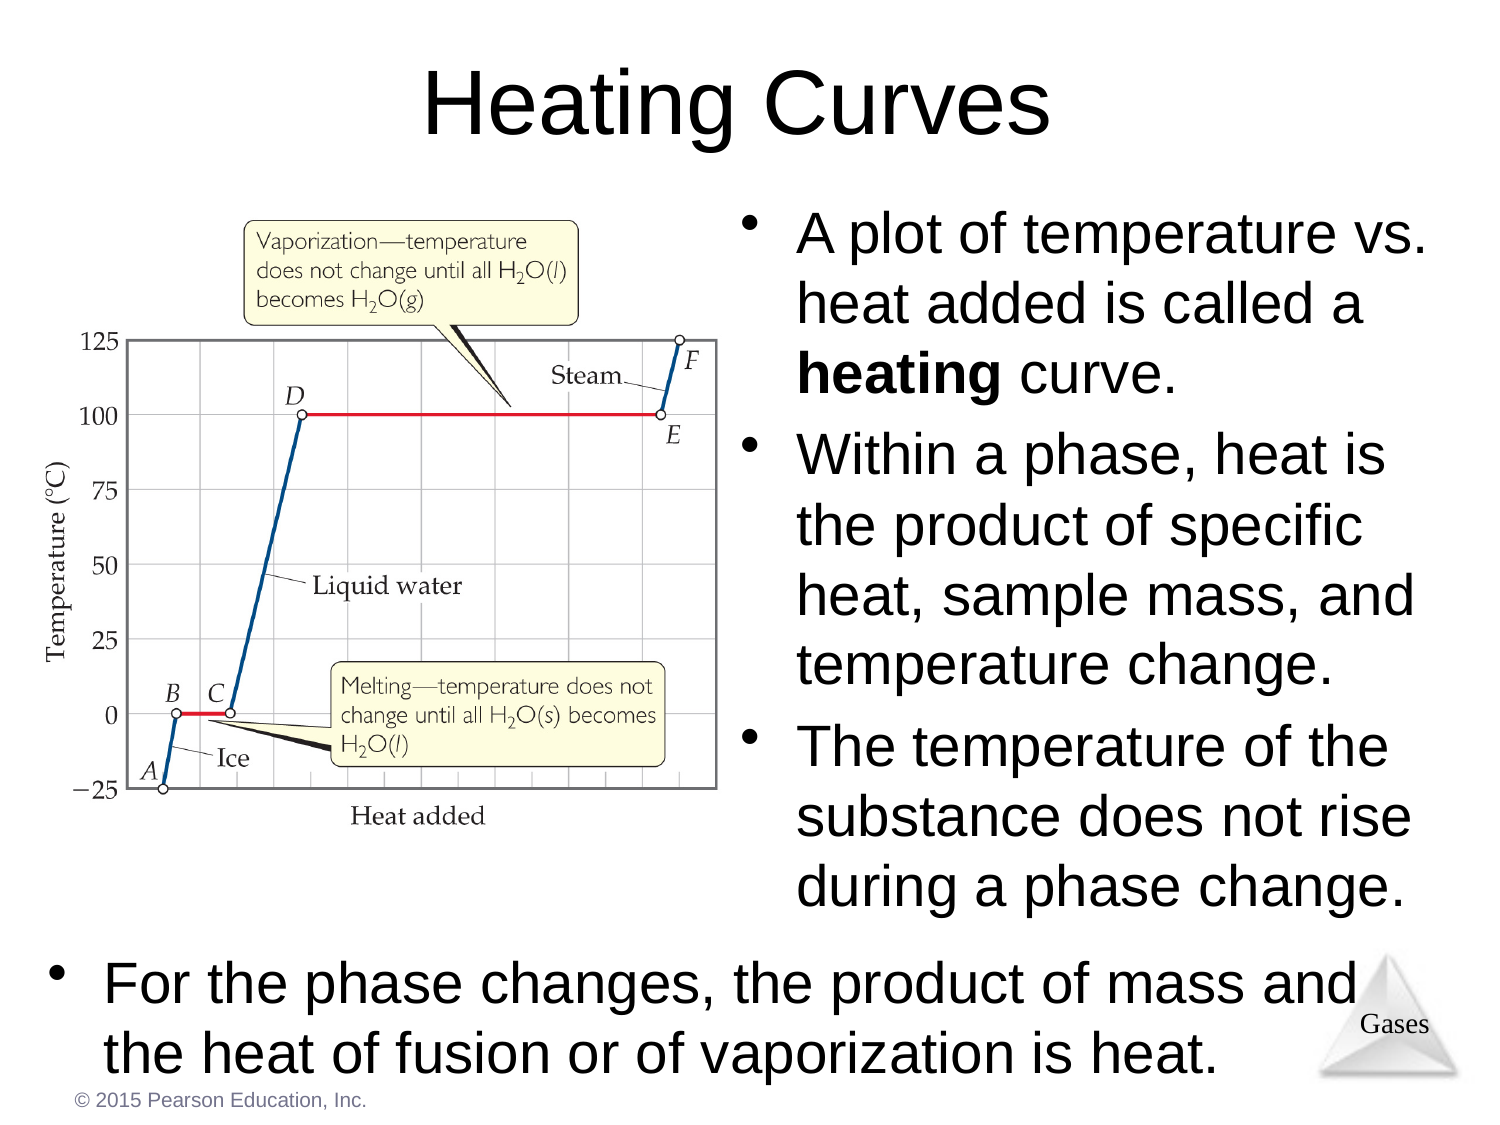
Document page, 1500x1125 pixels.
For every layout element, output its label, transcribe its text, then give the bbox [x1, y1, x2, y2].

picture [37, 212, 726, 830]
title Heating Curves [99, 3, 1375, 192]
list A plot of temperature vs. heat added is called a heating curve. Within a phase, heat is the product of specific heat, sample mass, and temperature change. The temperature of the substance does not rise during a phase change. [725, 187, 1463, 1013]
text_box For the phase changes, the product of mass and the heat of fusion or of vaporization is heat. [32, 937, 1388, 1093]
picture [1275, 899, 1500, 1125]
